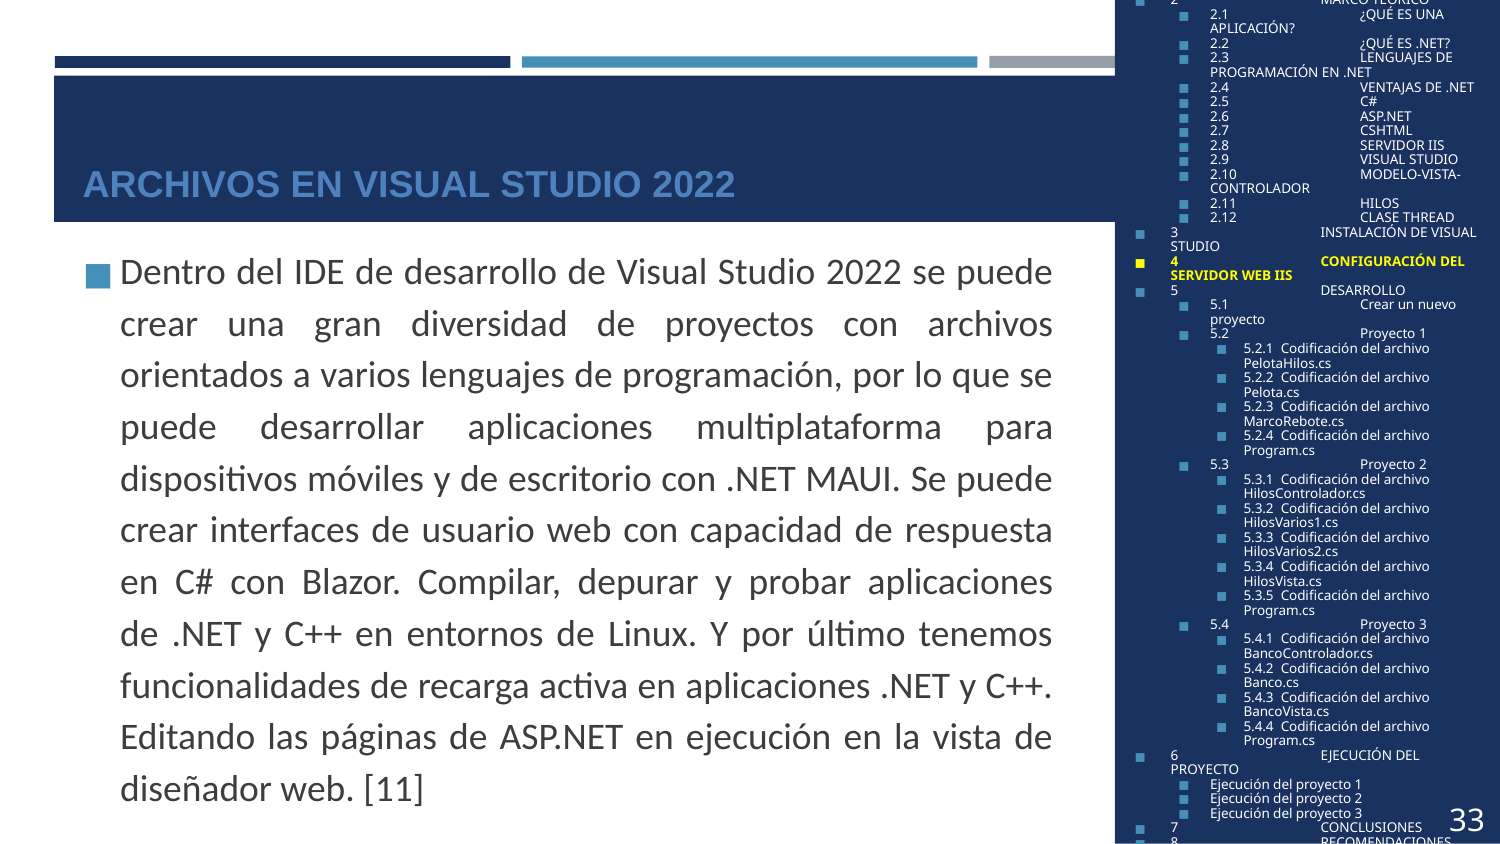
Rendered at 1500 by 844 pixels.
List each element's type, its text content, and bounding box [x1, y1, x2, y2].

text_box 1 OBJETIVOS 2 MARCO TEÓRICO 2.1 ¿QUÉ ES UNA APLICACIÓN? 2.2 ¿QUÉ ES .NET? 2.3 LENGUAJES DE PROGRAMACIÓN EN .NET 2.4 VENTAJAS DE .NET 2.5 C# 2.6 ASP.NET 2.7 CSHTML 2.8 SERVIDOR IIS 2.9 VISUAL STUDIO 2.10 MODELO-VISTA-CONTROLADOR 2.11 HILOS 2.12 CLASE THREAD 3 INSTALACIÓN DE VISUAL STUDIO 4 CONFIGURACIÓN DEL SERVIDOR WEB IIS 5 DESARROLLO 5.1 Crear un nuevo proyecto 5.2 Proyecto 1 5.2.1 Codificación del archivo PelotaHilos.cs 5.2.2 Codificación del archivo Pelota.cs 5.2.3 Codificación del archivo MarcoRebote.cs 5.2.4 Codificación del archivo Program.cs 5.3 Proyecto 2 5.3.1 Codificación del archivo HilosControlador.cs 5.3.2 Codificación del archivo HilosVarios1.cs 5.3.3 Codificación del archivo HilosVarios2.cs 5.3.4 Codificación del archivo HilosVista.cs 5.3.5 Codificación del archivo Program.cs 5.4 Proyecto 3 5.4.1 Codificación del archivo BancoControlador.cs 5.4.2 Codificación del archivo Banco.cs 5.4.3 Codificación del archivo BancoVista.cs 5.4.4 Codificación del archivo Program.cs 6 EJECUCIÓN DEL PROYECTO Ejecución del proyecto 1 Ejecución del proyecto 2 Ejecución del proyecto 3 7 CONCLUSIONES 8 RECOMENDACIONES 9 BIBLIOGRAFÍA [1121, 30, 1500, 814]
title ARCHIVOS EN VISUAL STUDIO 2022 [71, 86, 1114, 212]
text_box 33 [1437, 814, 1500, 844]
text_box [1114, 0, 1500, 844]
list Dentro del IDE de desarrollo de Visual Studio 2022 se puede crear una gran diversidad de proyectos con archivos orientados a varios lenguajes de programación, por lo que se puede desarrollar aplicaciones multiplataforma para dispositivos móviles y de escritorio con .NET MAUI. Se puede crear interfaces de usuario web con capacidad de respuesta en C# con Blazor. Compilar, depurar y probar aplicaciones de .NET y C++ en entornos de Linux. Y por último tenemos funcionalidades de recarga activa en aplicaciones .NET y C++. Editando las páginas de ASP.NET en ejecución en la vista de diseñador web. [11] [71, 291, 1066, 758]
